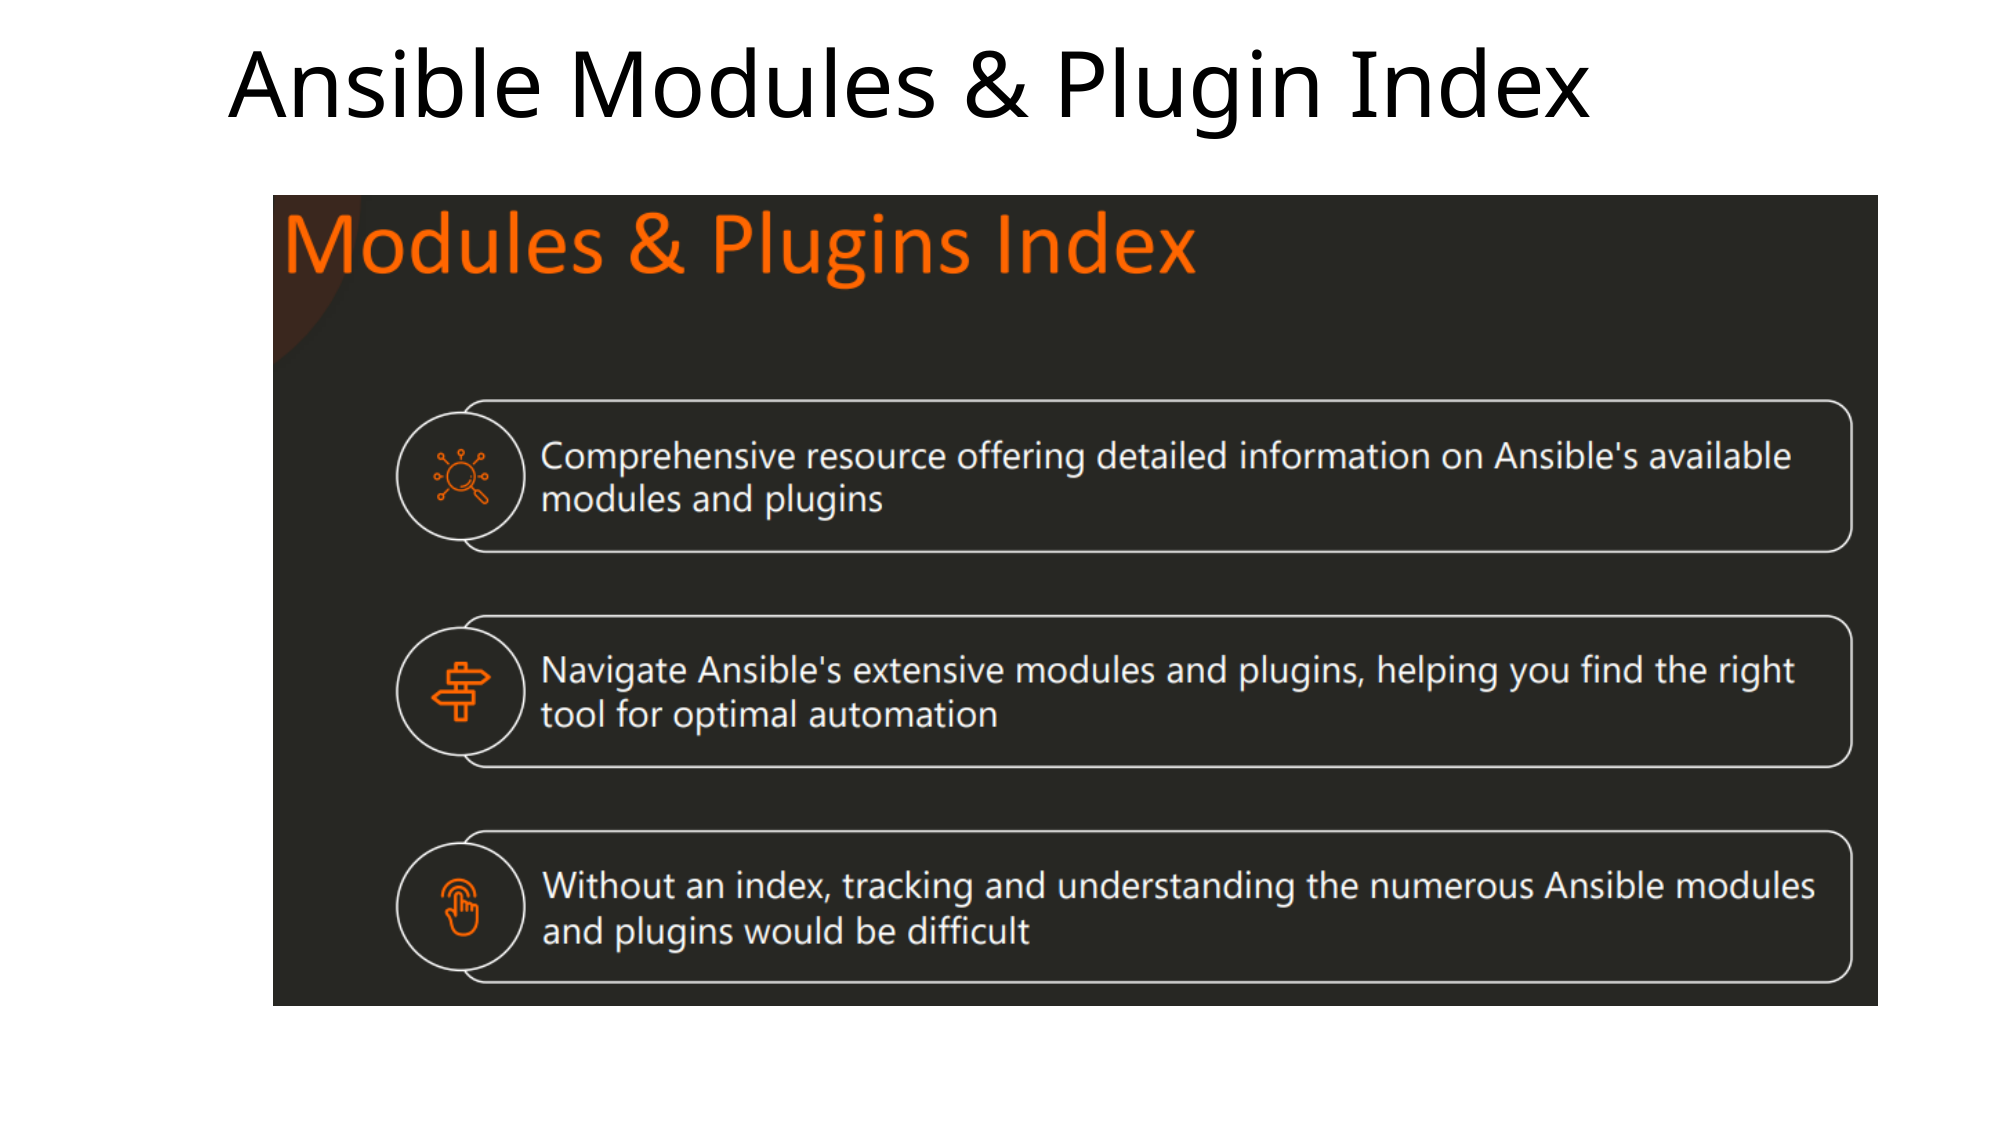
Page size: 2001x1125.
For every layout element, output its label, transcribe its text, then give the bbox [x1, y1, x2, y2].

title Ansible Modules & Plugin Index [161, 26, 1662, 146]
picture [273, 195, 1879, 1007]
